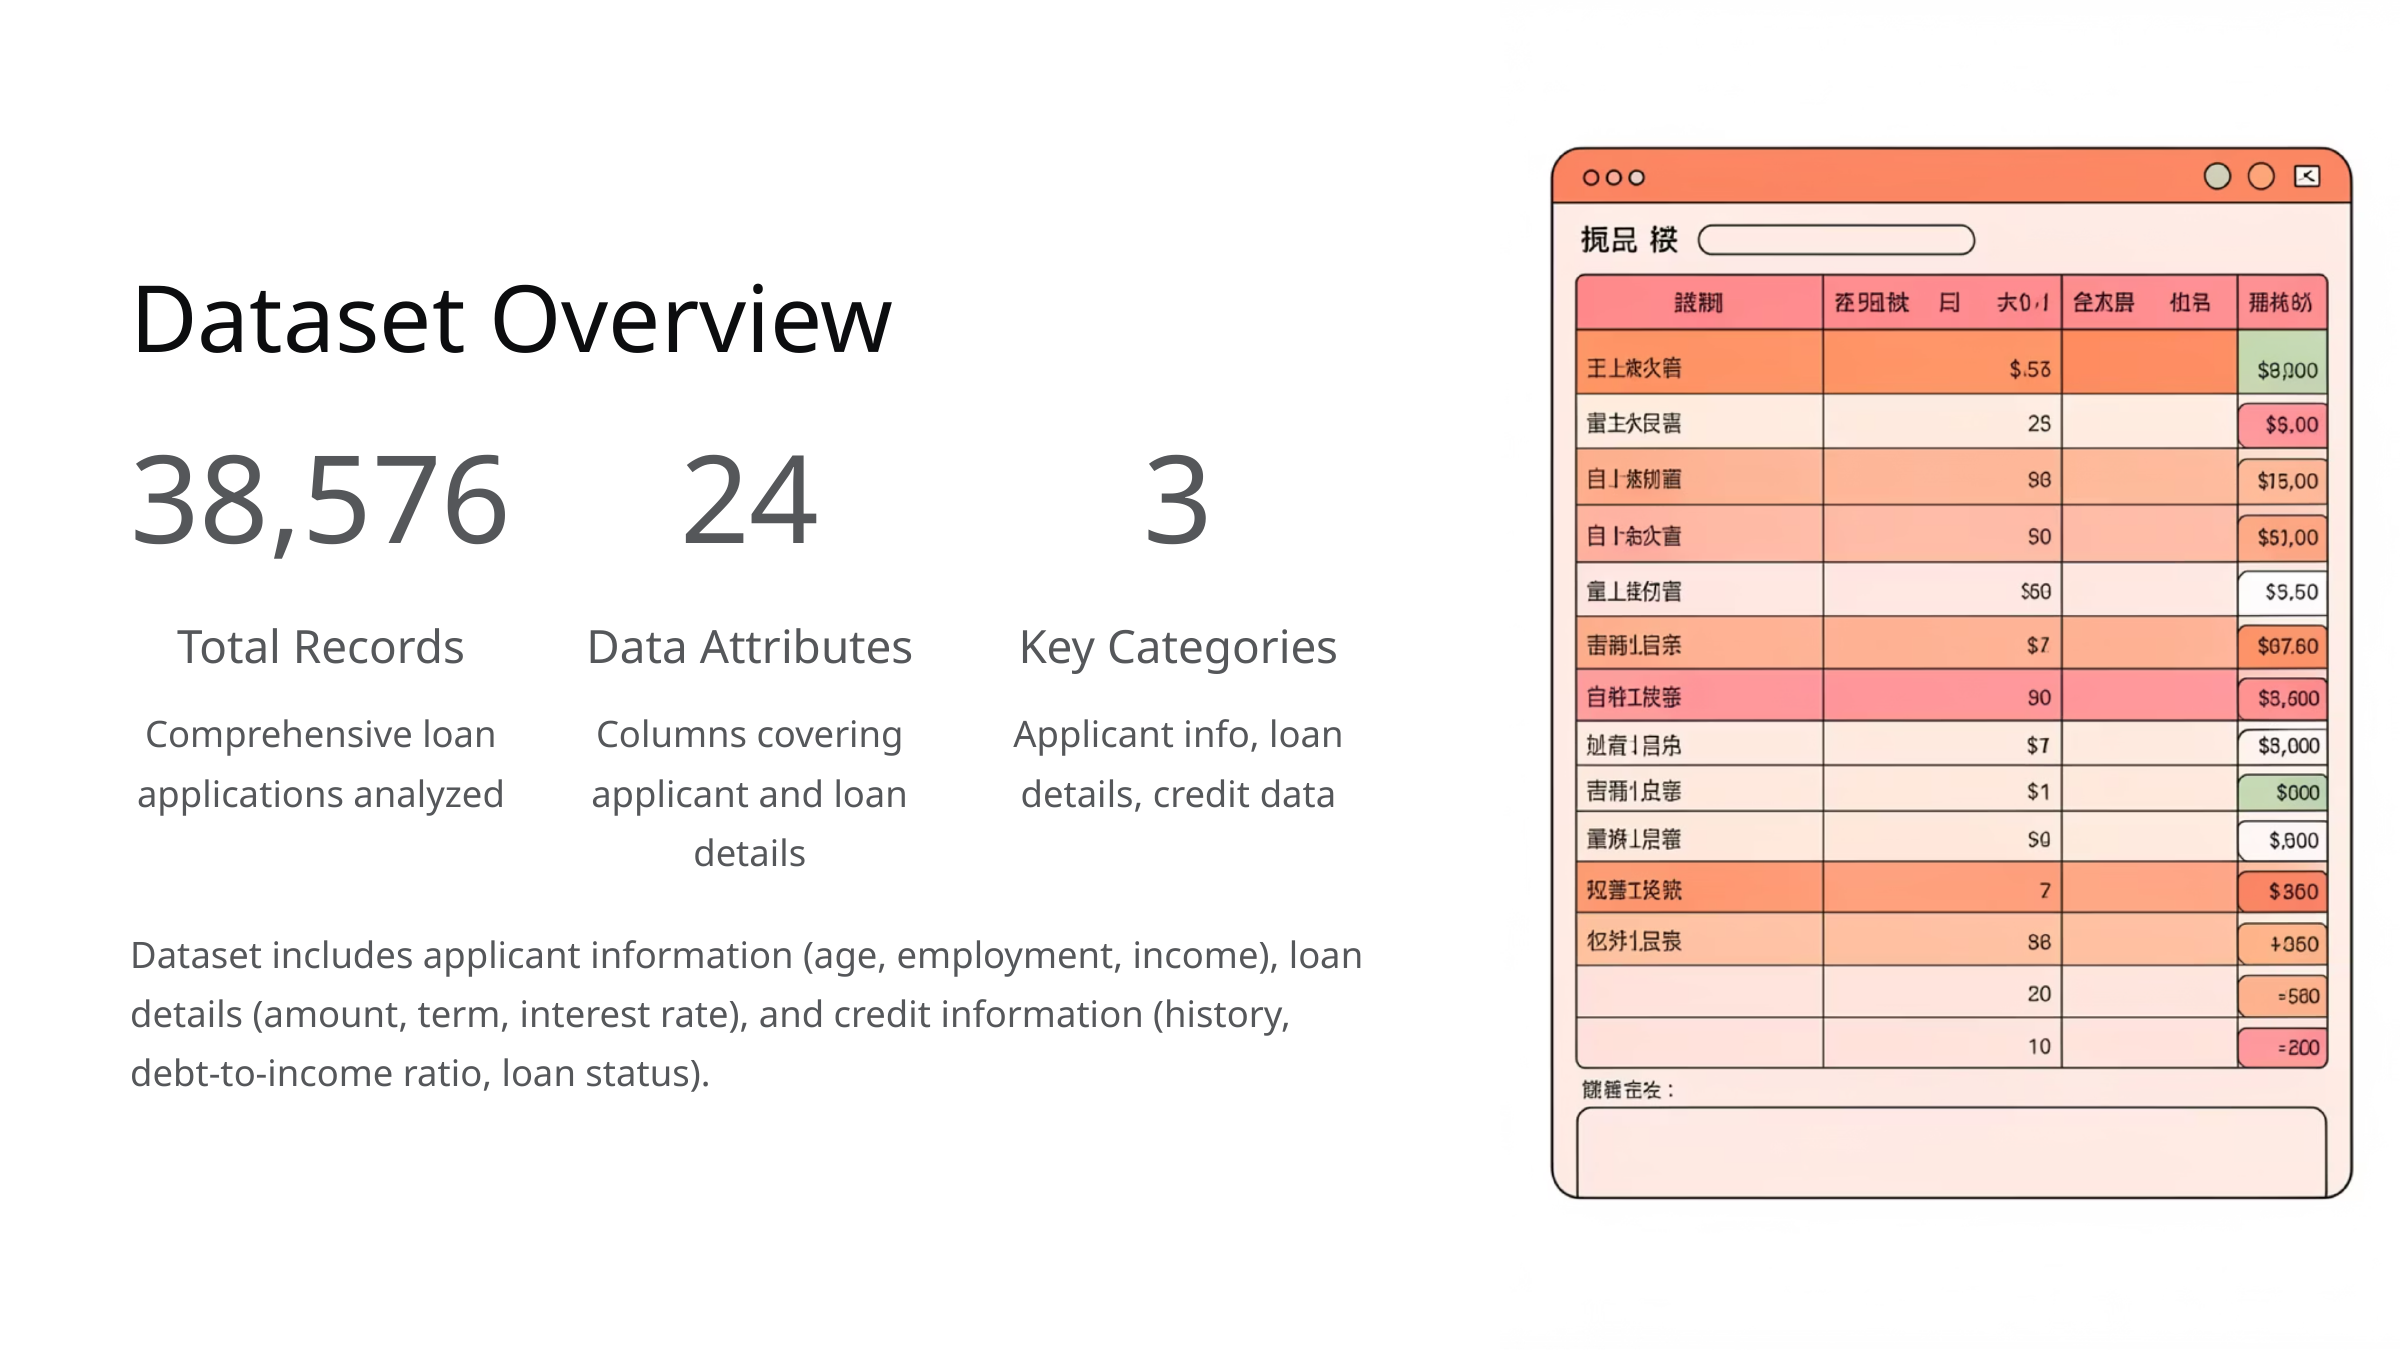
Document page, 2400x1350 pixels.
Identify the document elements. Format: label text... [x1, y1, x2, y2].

text_box 24 [558, 445, 941, 569]
picture [1499, 0, 2400, 1350]
text_box Data Attributes [558, 615, 941, 674]
text_box Comprehensive loan applications analyzed [130, 695, 513, 815]
text_box Applicant info, loan details, credit data [987, 695, 1370, 815]
text_box Columns covering applicant and loan details [558, 695, 941, 875]
text_box Dataset Overview [130, 255, 1061, 372]
text_box 3 [987, 445, 1370, 569]
text_box Dataset includes applicant information (age, employment, income), loan details (amount, term, interest rate), and credit information (history, debt-to-income ratio, loan status). [130, 916, 1370, 1095]
text_box 38,576 [130, 445, 513, 569]
text_box Total Records [130, 615, 513, 674]
text_box Key Categories [987, 615, 1370, 674]
